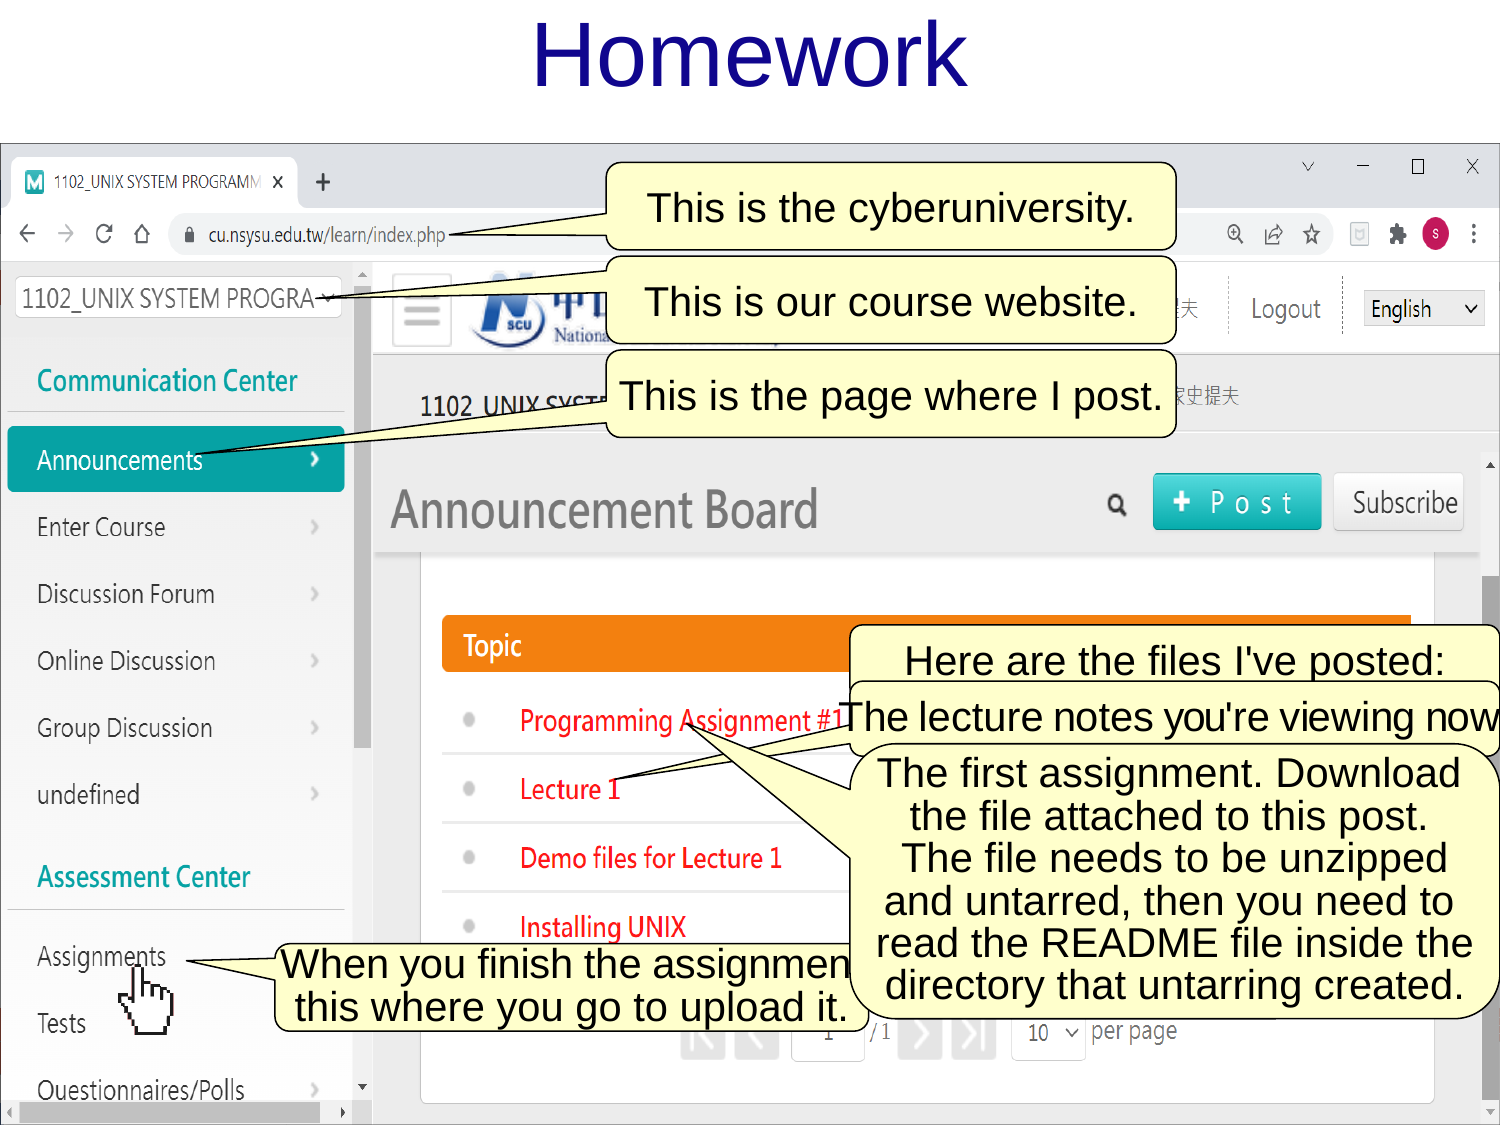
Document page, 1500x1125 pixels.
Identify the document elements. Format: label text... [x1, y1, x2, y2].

picture [0, 143, 1500, 1125]
title Homework [75, 0, 1425, 100]
